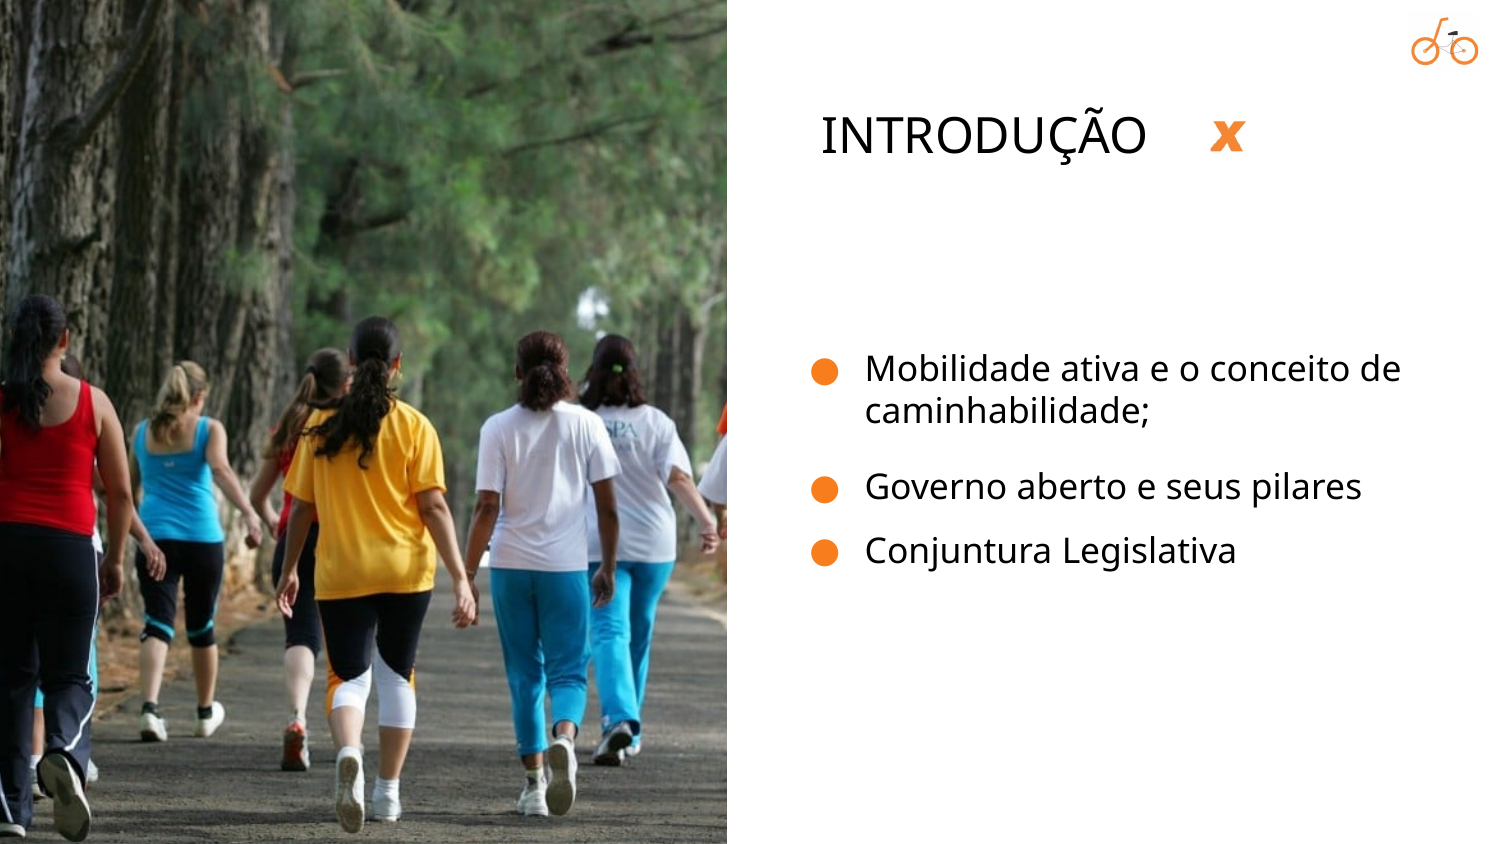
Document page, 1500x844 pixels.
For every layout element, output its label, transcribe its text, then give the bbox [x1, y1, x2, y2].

list Mobilidade ativa e o conceito de caminhabilidade; Governo aberto e seus pilares Conjuntura Legislativa [774, 229, 1443, 756]
picture [1210, 112, 1249, 159]
title INTRODUÇÃO [806, 88, 1325, 183]
picture [1408, 11, 1479, 74]
picture [0, 0, 728, 844]
